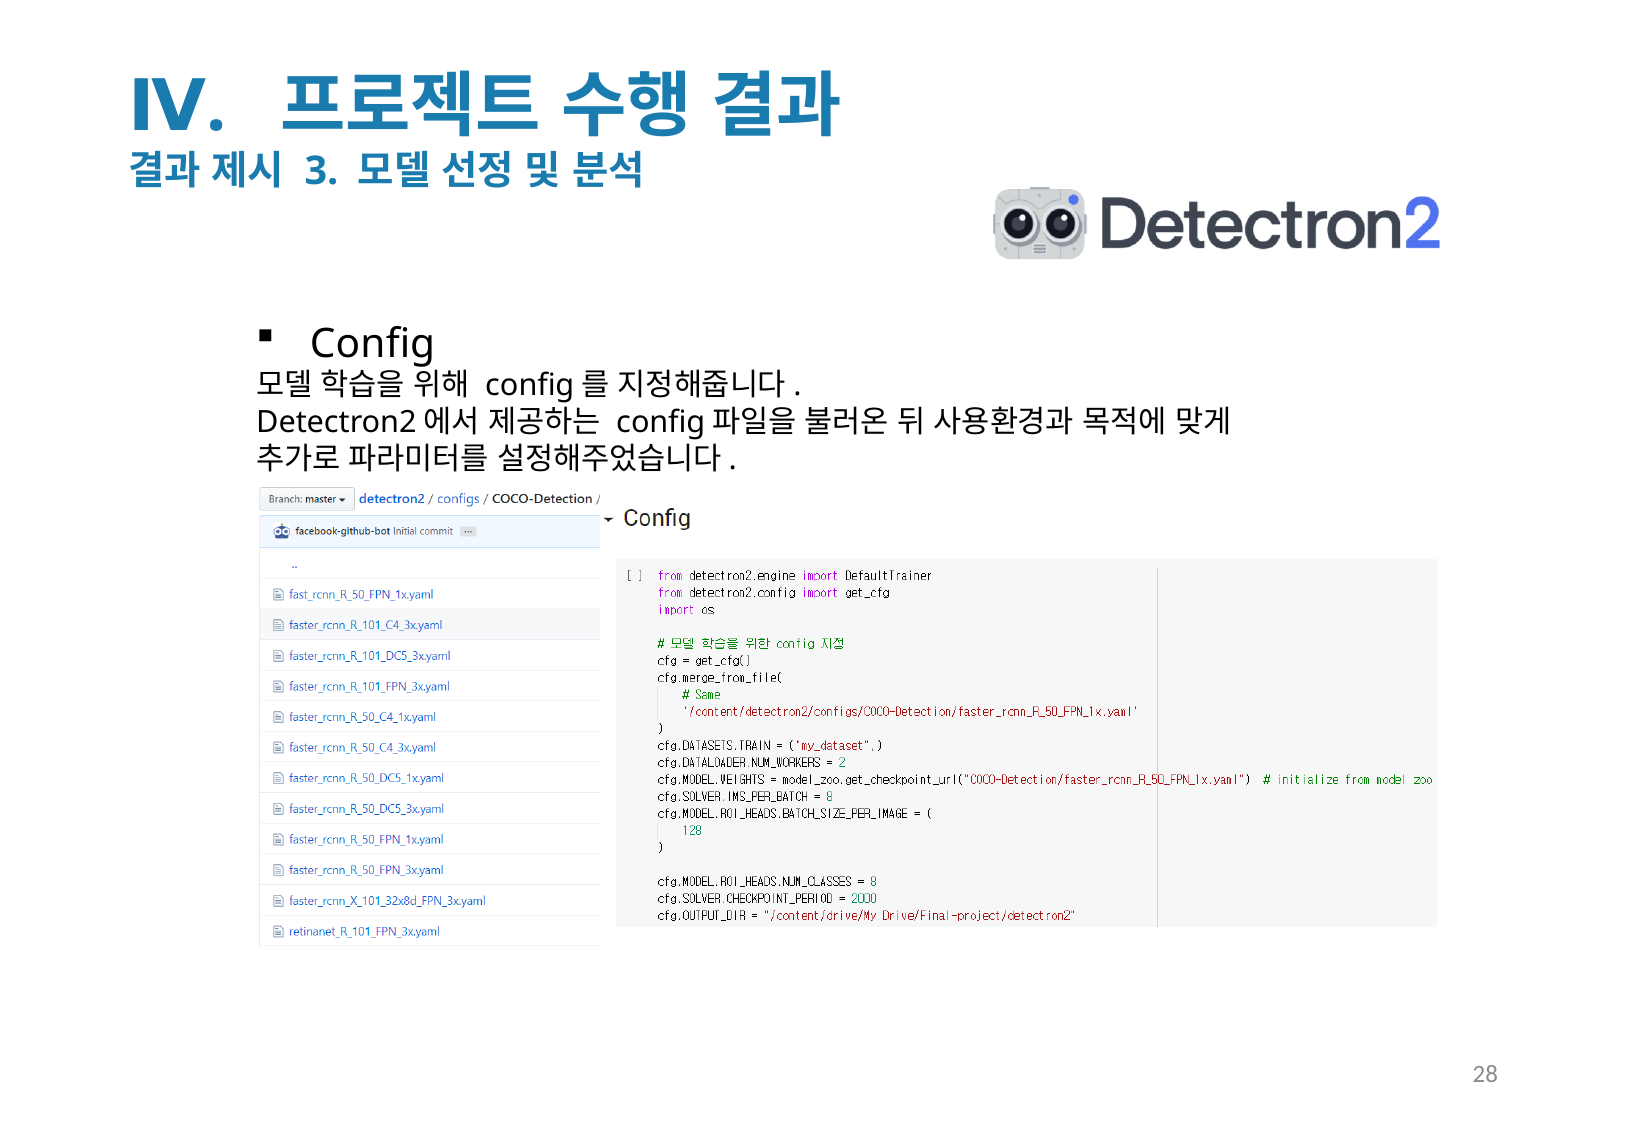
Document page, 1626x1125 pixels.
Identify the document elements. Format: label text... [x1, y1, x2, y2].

slide_number 28 [1147, 1042, 1514, 1103]
text_box Ⅳ. 프로젝트 수행 결과 결과 제시 3. 모델 선정 및 분석 [110, 50, 1017, 202]
text_box Config 모델 학습을 위해 config를 지정해줍니다. Detectron2에서 제공하는 config파일을 불러온 뒤 사용환경과 목적에 맞게 추가로 파라미터를 설정해주었습니다. [242, 309, 1275, 483]
picture [985, 179, 1448, 262]
picture [254, 483, 1437, 947]
